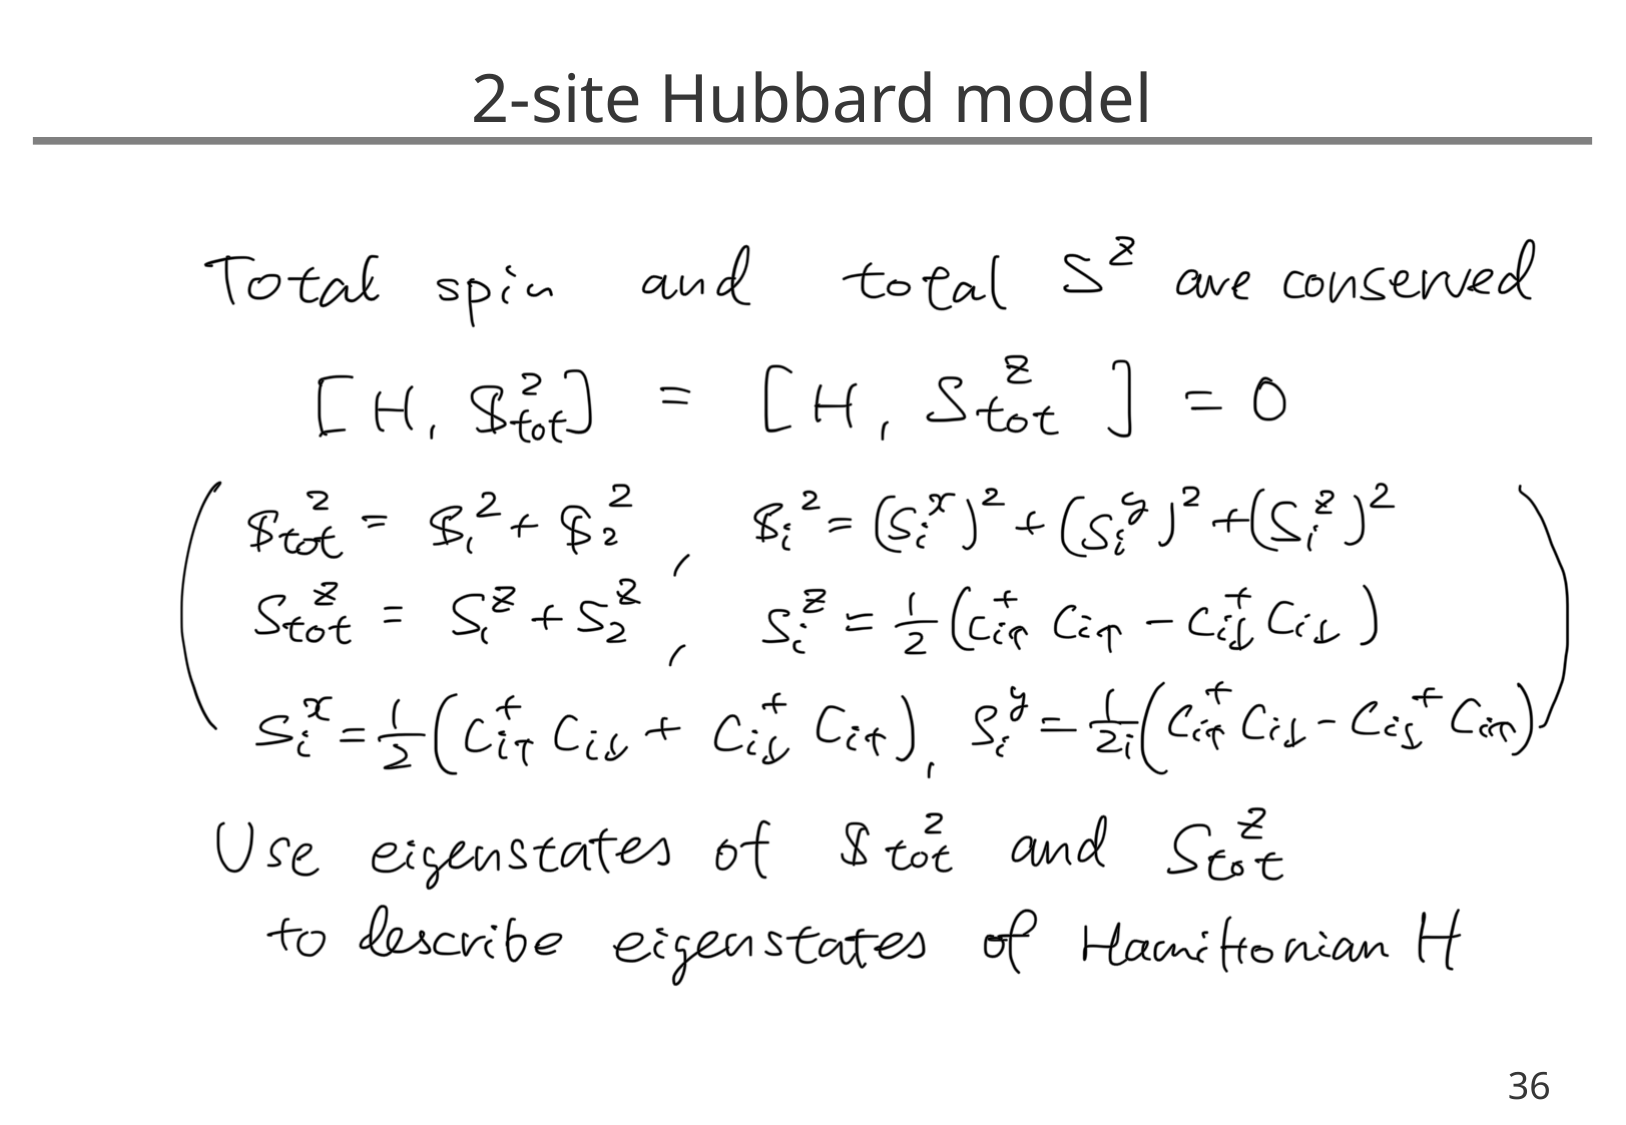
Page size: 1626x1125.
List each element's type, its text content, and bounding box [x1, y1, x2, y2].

title 2-site Hubbard model [44, 48, 1581, 130]
slide_number 36 [1462, 1054, 1597, 1107]
picture [44, 215, 1583, 1051]
